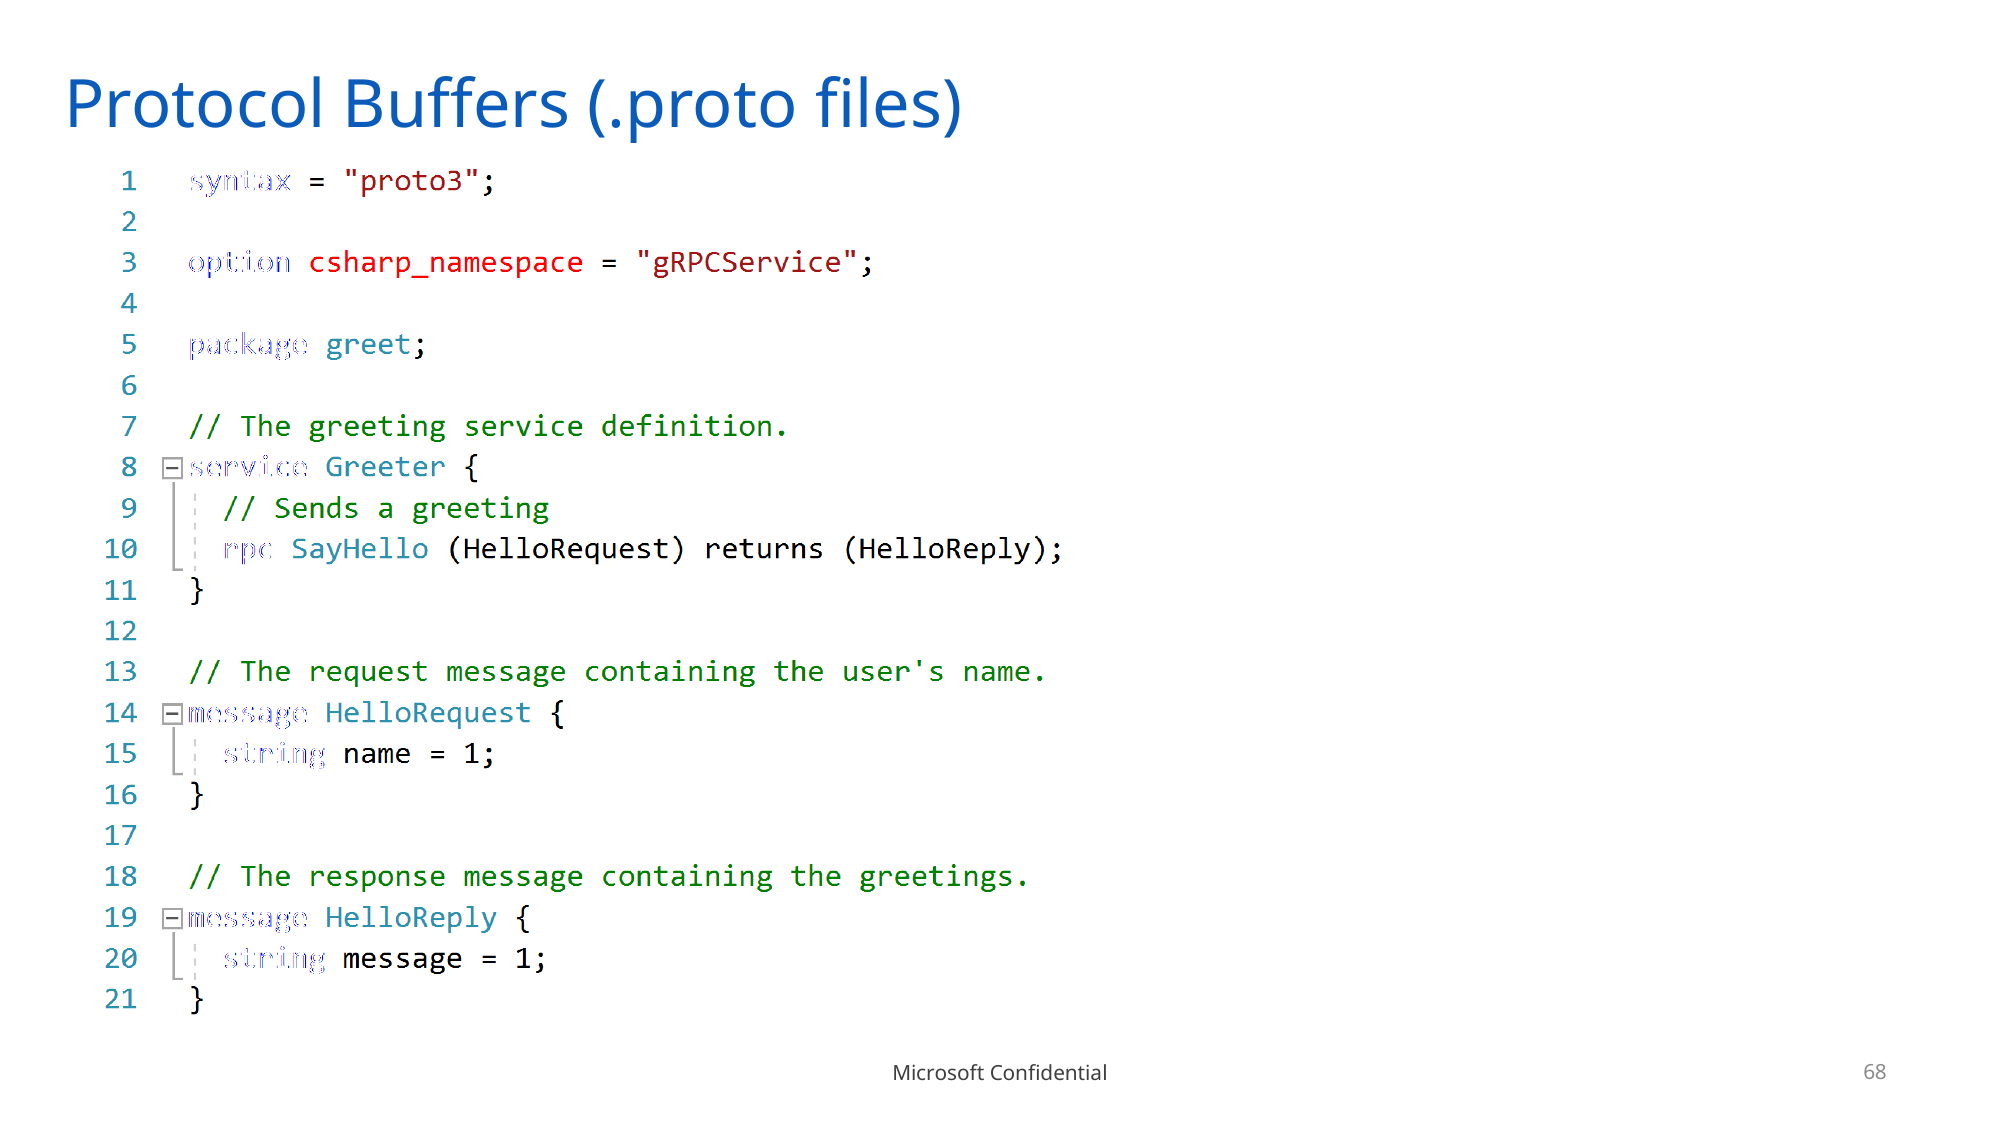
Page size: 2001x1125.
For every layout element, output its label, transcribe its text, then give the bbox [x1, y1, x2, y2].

slide_number 68 [1451, 1042, 1902, 1103]
title Protocol Buffers (.proto files) [49, 49, 1899, 162]
picture [100, 161, 1297, 1018]
